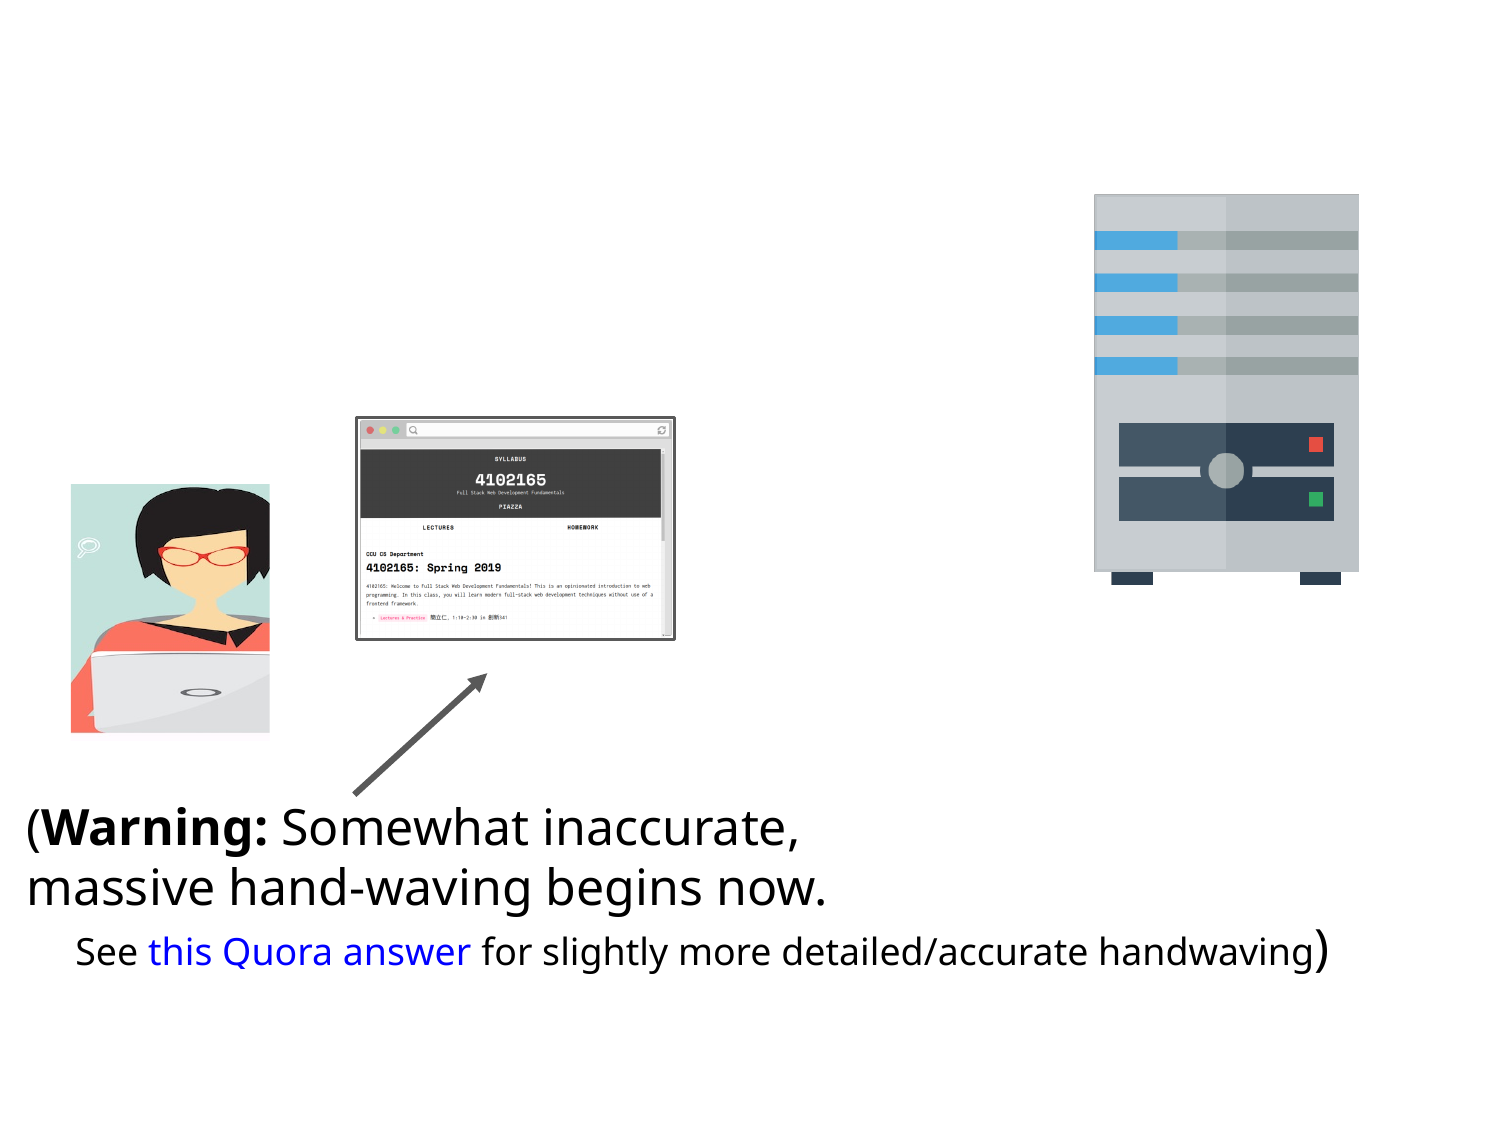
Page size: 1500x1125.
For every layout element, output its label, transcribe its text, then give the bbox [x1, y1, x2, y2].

picture [70, 483, 270, 741]
picture [1015, 186, 1432, 603]
text_box [370, 673, 488, 780]
picture [358, 418, 674, 638]
text_box (Warning: Somewhat inaccurate, massive hand-waving begins now. See this Quora answer for slightly more detailed/accurate handwaving) [11, 780, 1394, 922]
